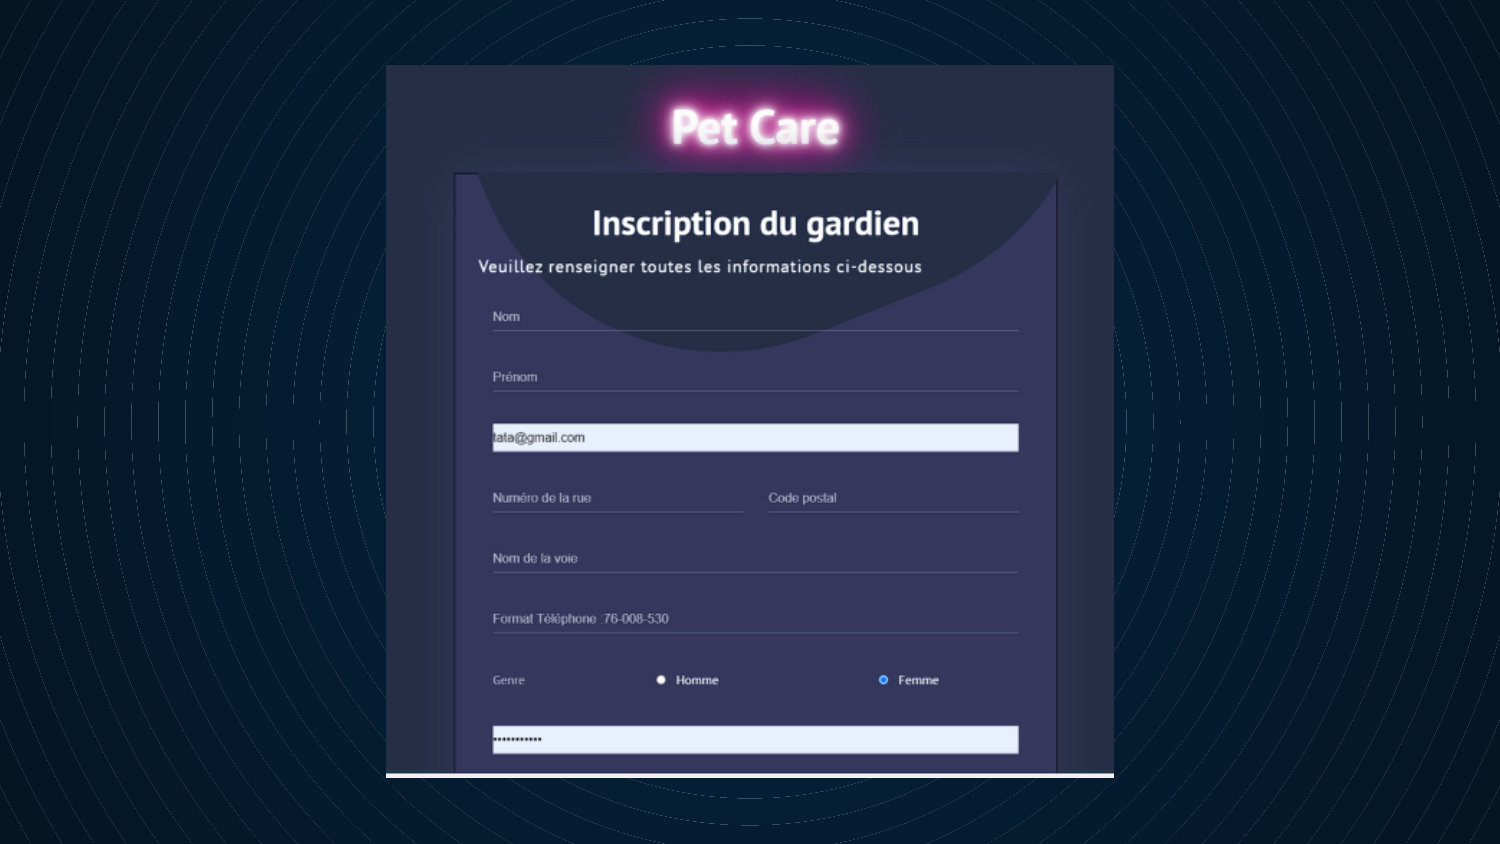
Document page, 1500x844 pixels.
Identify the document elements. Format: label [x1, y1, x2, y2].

picture [385, 65, 1115, 779]
